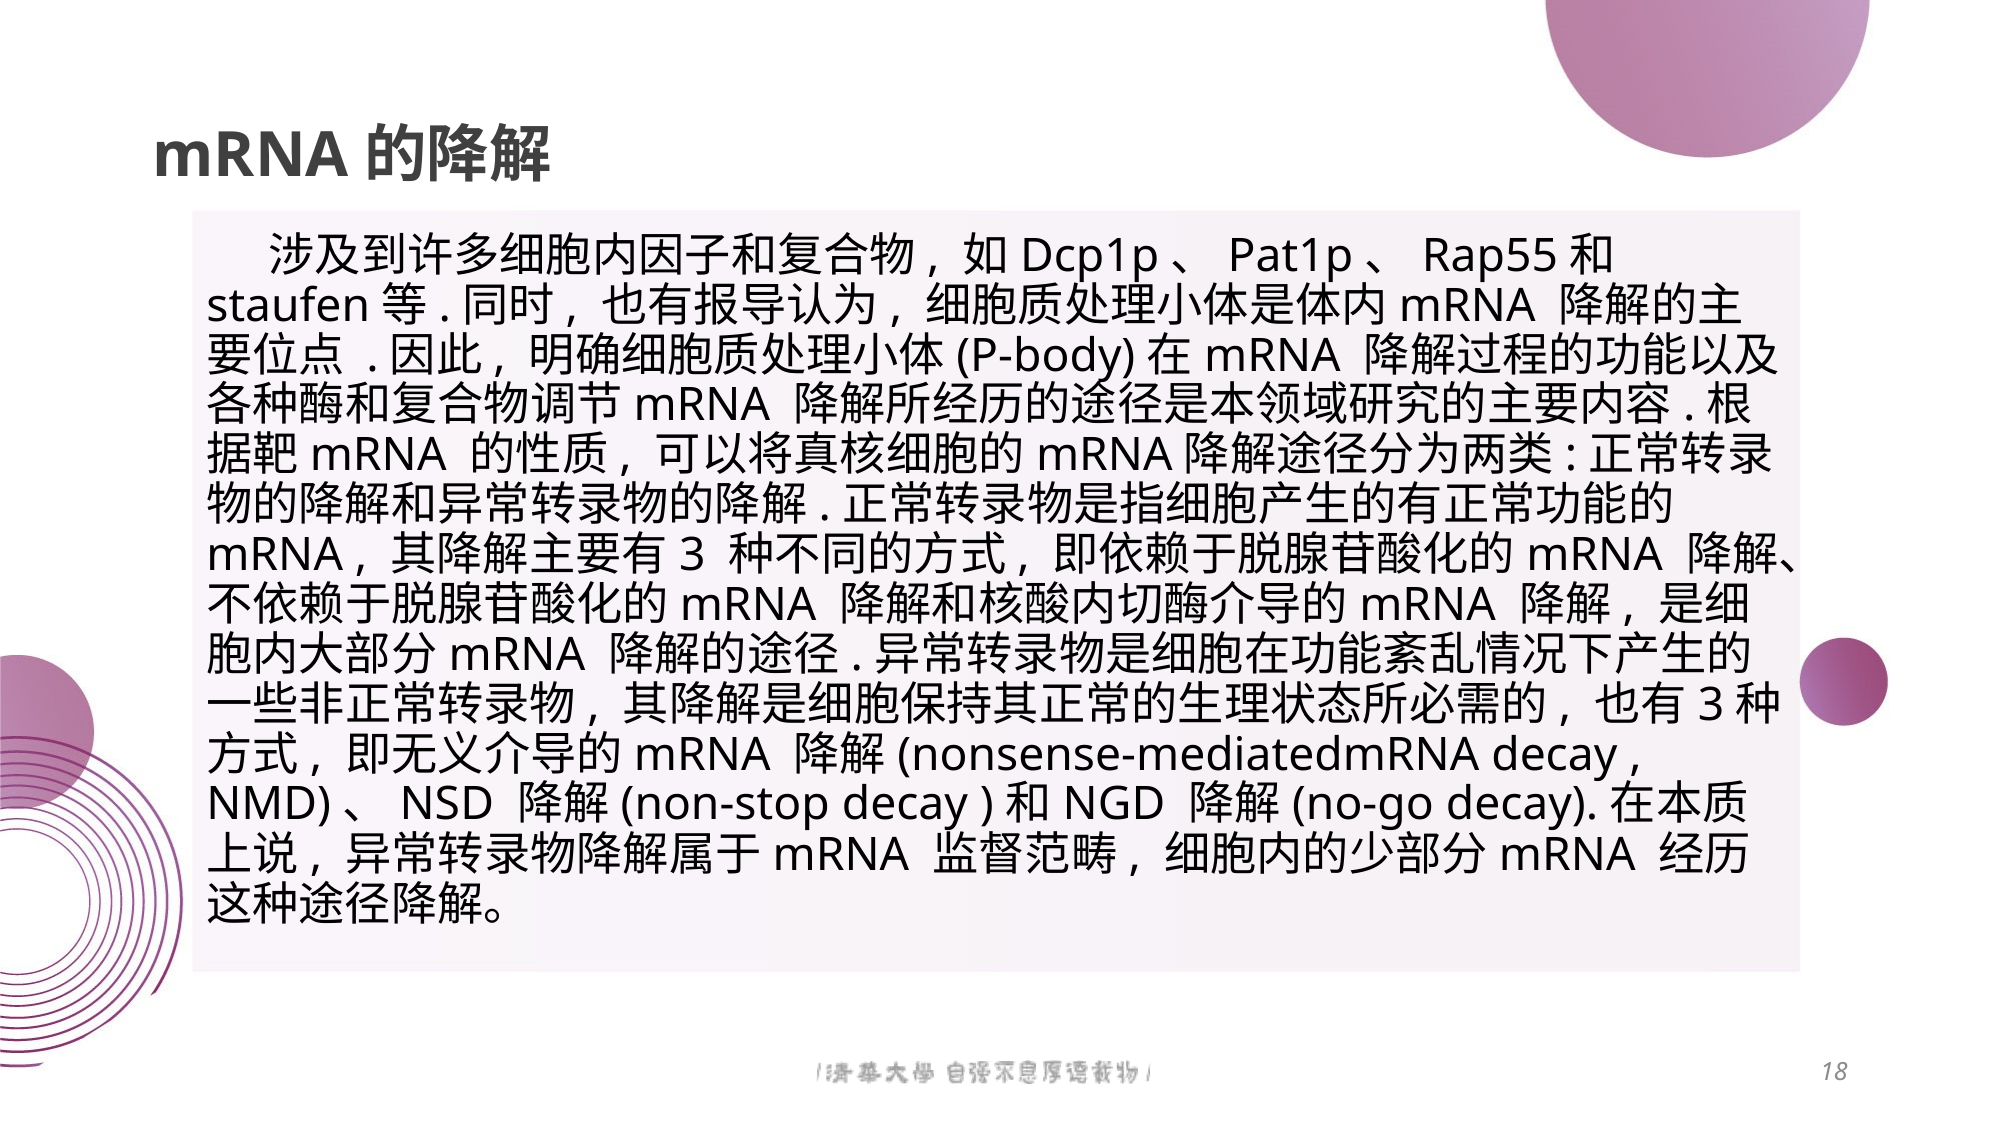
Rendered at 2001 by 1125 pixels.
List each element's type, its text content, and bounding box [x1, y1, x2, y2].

slide_number 18 [1412, 1042, 1863, 1103]
picture [0, 0, 2001, 1125]
title mRNA的降解 [137, 108, 1543, 205]
list 涉及到许多细胞内因子和复合物, 如Dcp1p、Pat1p、Rap55和staufen等.同时, 也有报导认为, 细胞质处理小体是体内mRNA 降解的主要位点 .因此, 明确细胞质处理小体(P-body)在mRNA 降解过程的功能以及各种酶和复合物调节mRNA 降解所经历的途径是本领域研究的主要内容.根据靶mRNA 的性质, 可以将真核细胞的mRNA降解途径分为两类:正常转录物的降解和异常转录物的降解.正常转录物是指细胞产生的有正常功能的mRNA , 其降解主要有3 种不同的方式, 即依赖于脱腺苷酸化的mRNA 降解、不依赖于脱腺苷酸化的mRNA 降解和核酸内切酶介导的mRNA 降解, 是细胞内大部分mRNA 降解的途径.异常转录物是细胞在功能紊乱情况下产生的一些非正常转录物, 其降解是细胞保持其正常的生理状态所必需的, 也有3种方式, 即无义介导的mRNA 降解(nonsense-mediatedmRNA decay , NMD)、NSD 降解(non-stop decay )和NGD 降解(no-go decay).在本质上说, 异常转录物降解属于mRNA 监督范畴, 细胞内的少部分mRNA 经历这种途径降解。 [191, 223, 1798, 968]
